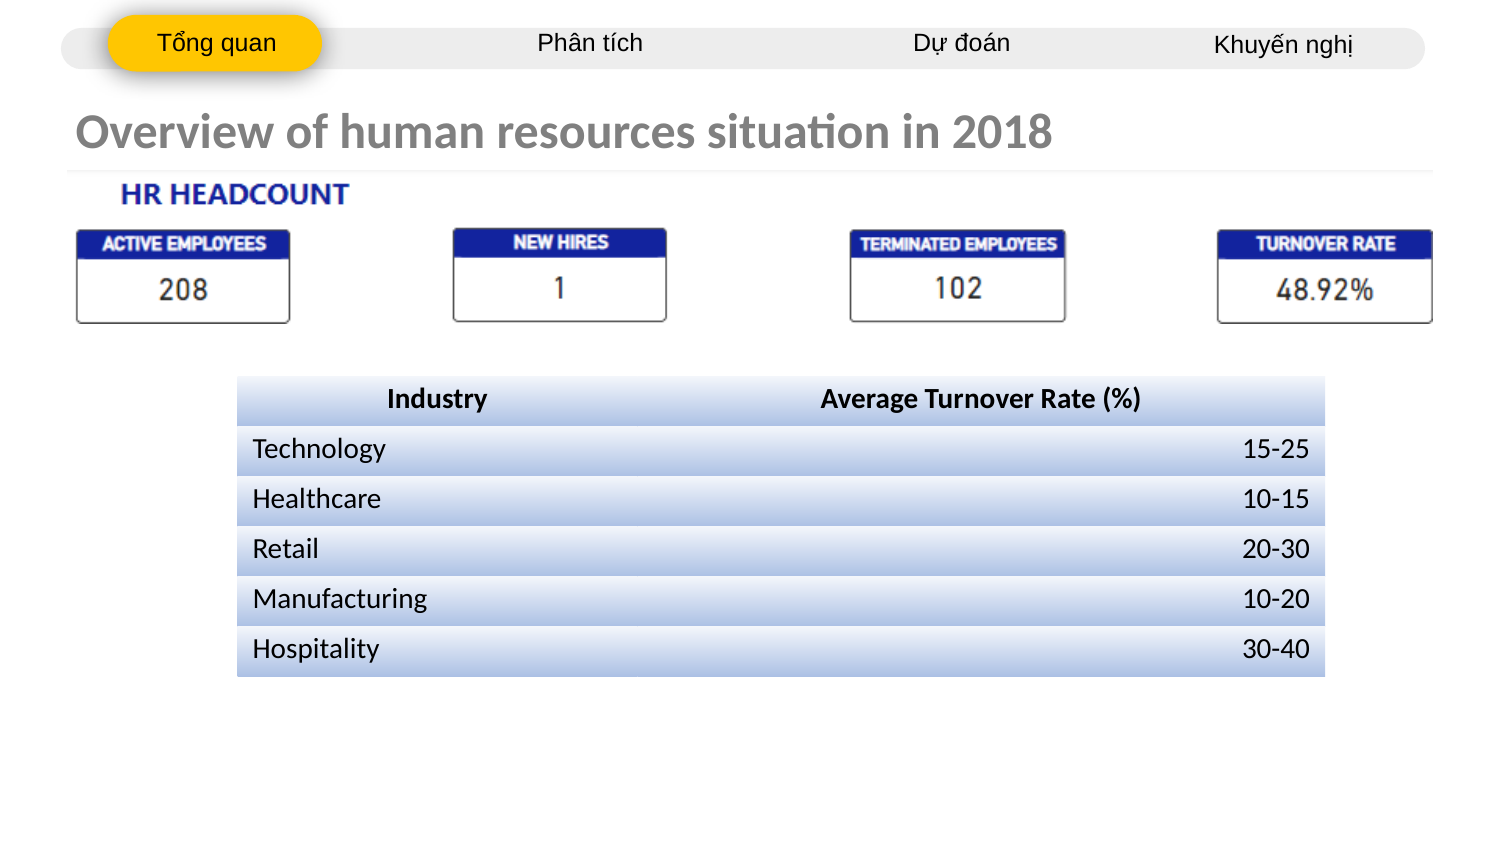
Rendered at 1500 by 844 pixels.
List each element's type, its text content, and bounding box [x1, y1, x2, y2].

table_cell Manufacturing [238, 576, 638, 626]
table_cell 30-40 [638, 626, 1325, 676]
table_cell Healthcare [238, 476, 638, 526]
table_header Industry [238, 376, 638, 426]
table_cell 15-25 [638, 426, 1325, 476]
picture [67, 170, 1433, 324]
table_cell 20-30 [638, 526, 1325, 576]
table_header Average Turnover Rate (%) [638, 376, 1325, 426]
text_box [60, 14, 1439, 72]
table_cell Hospitality [238, 626, 638, 676]
table_cell 10-20 [638, 576, 1325, 626]
table_cell Retail [238, 526, 638, 576]
table_cell Technology [238, 426, 638, 476]
text_box Overview of human resources situation in 2018 [60, 91, 1403, 167]
table_cell 10-15 [638, 476, 1325, 526]
